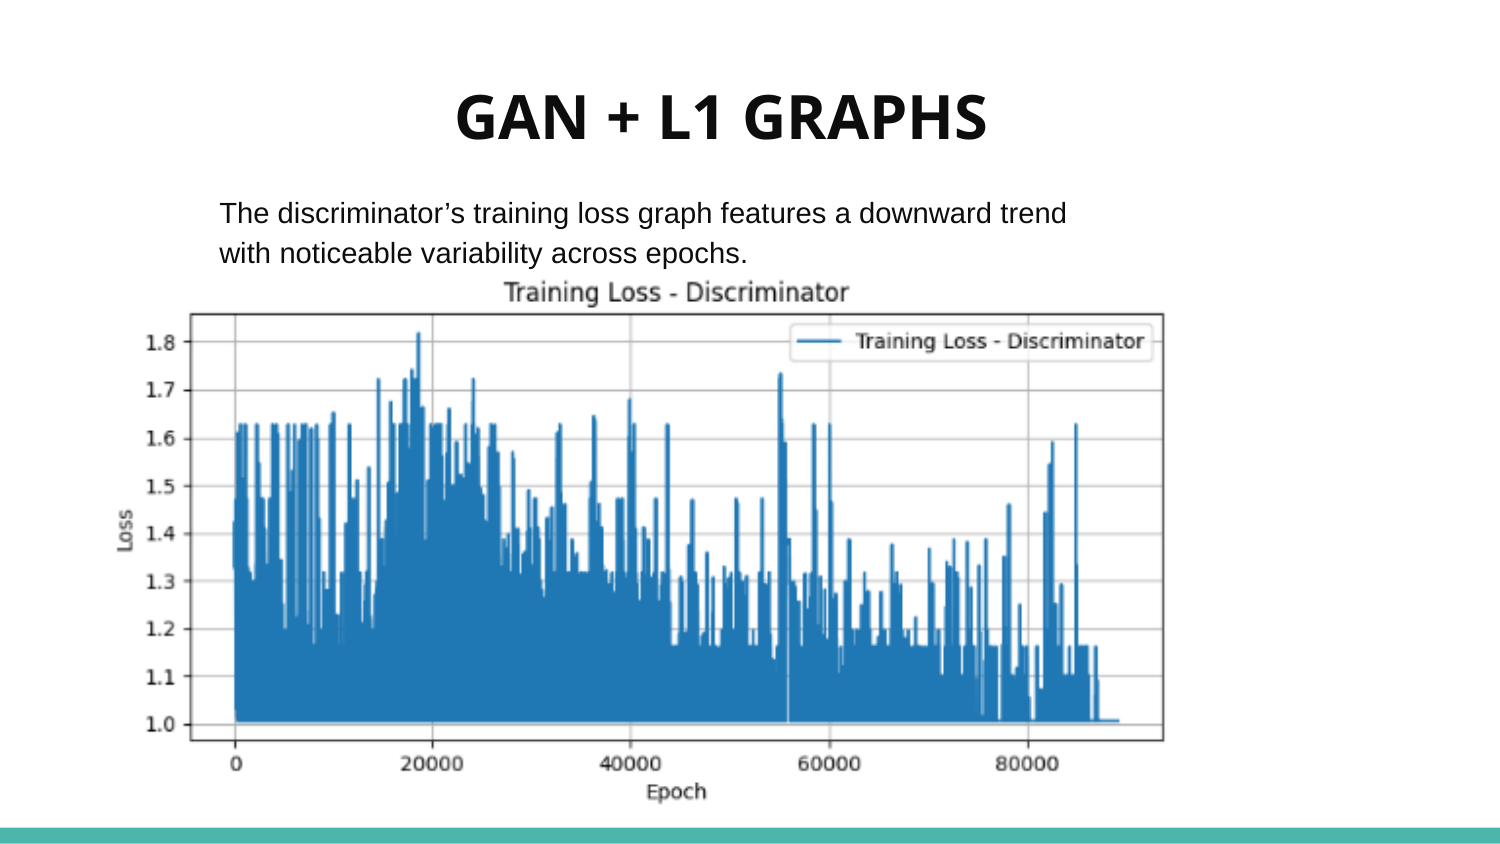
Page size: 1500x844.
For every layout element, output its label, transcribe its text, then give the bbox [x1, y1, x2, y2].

title GAN + L1 GRAPHS [46, 63, 1397, 172]
text_box The discriminator’s training loss graph features a downward trend with noticeable variability across epochs. [204, 171, 1144, 258]
picture [100, 259, 1194, 826]
